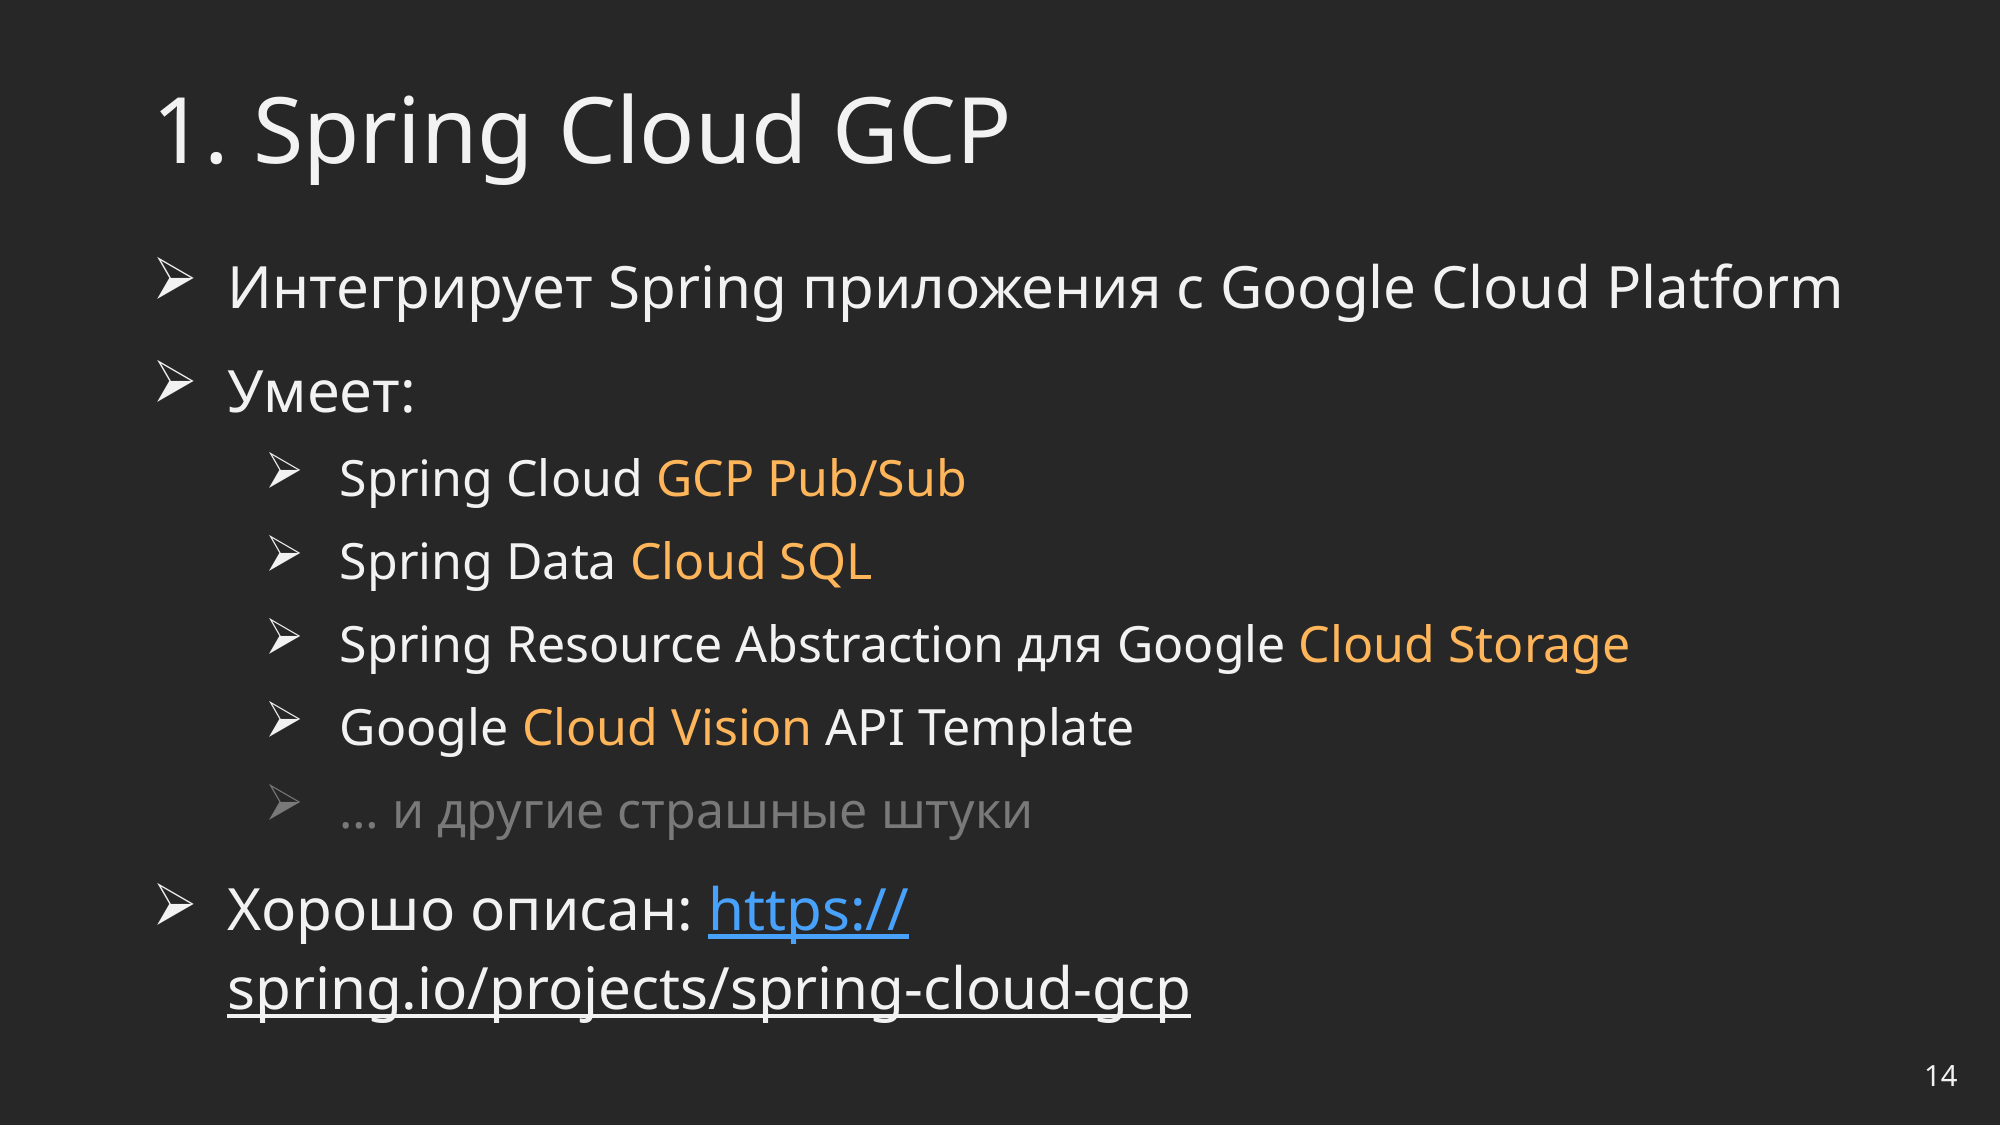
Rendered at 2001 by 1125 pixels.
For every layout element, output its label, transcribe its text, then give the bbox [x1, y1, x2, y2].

title 1. Spring Cloud GCP [137, 25, 1863, 243]
list Интегрирует Spring приложения с Google Cloud Platform Умеет: Spring Cloud GCP Pub/Sub Spring Data Cloud SQL Spring Resource Abstraction для Google Cloud Storage Google Cloud Vision API Template … и другие страшные штуки Хорошо описан: https://spring.io/projects/spring-cloud-gcp [137, 243, 1863, 1035]
slide_number 14 [1909, 1050, 2000, 1125]
